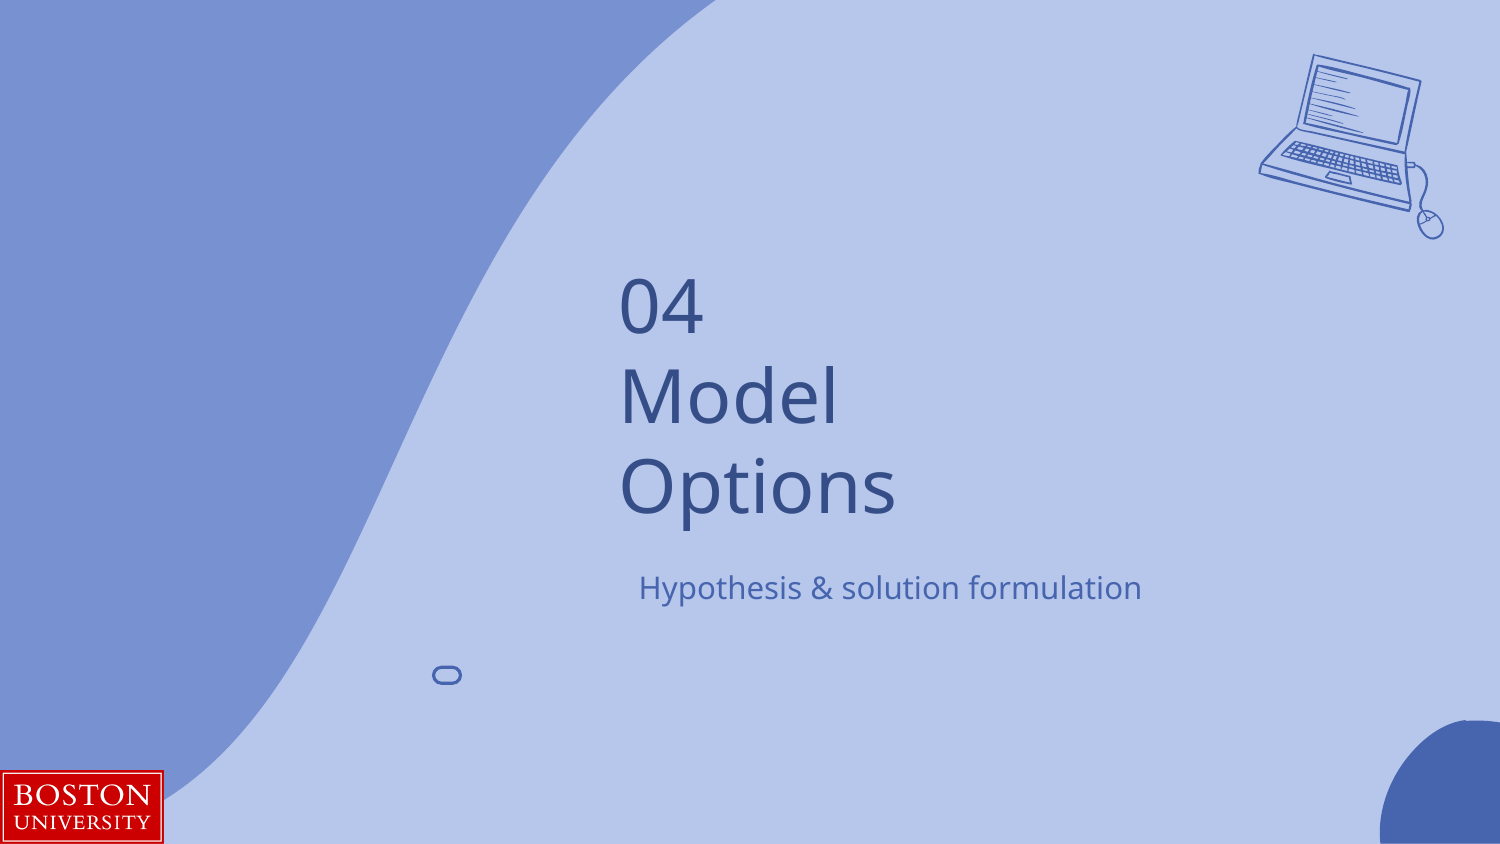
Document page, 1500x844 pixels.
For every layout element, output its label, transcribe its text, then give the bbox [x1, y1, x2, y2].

picture [0, 770, 164, 844]
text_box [1267, 69, 1471, 222]
subtitle Hypothesis & solution formulation [623, 552, 1204, 631]
title 04 Model Options [603, 244, 1296, 339]
text_box [433, 667, 461, 684]
